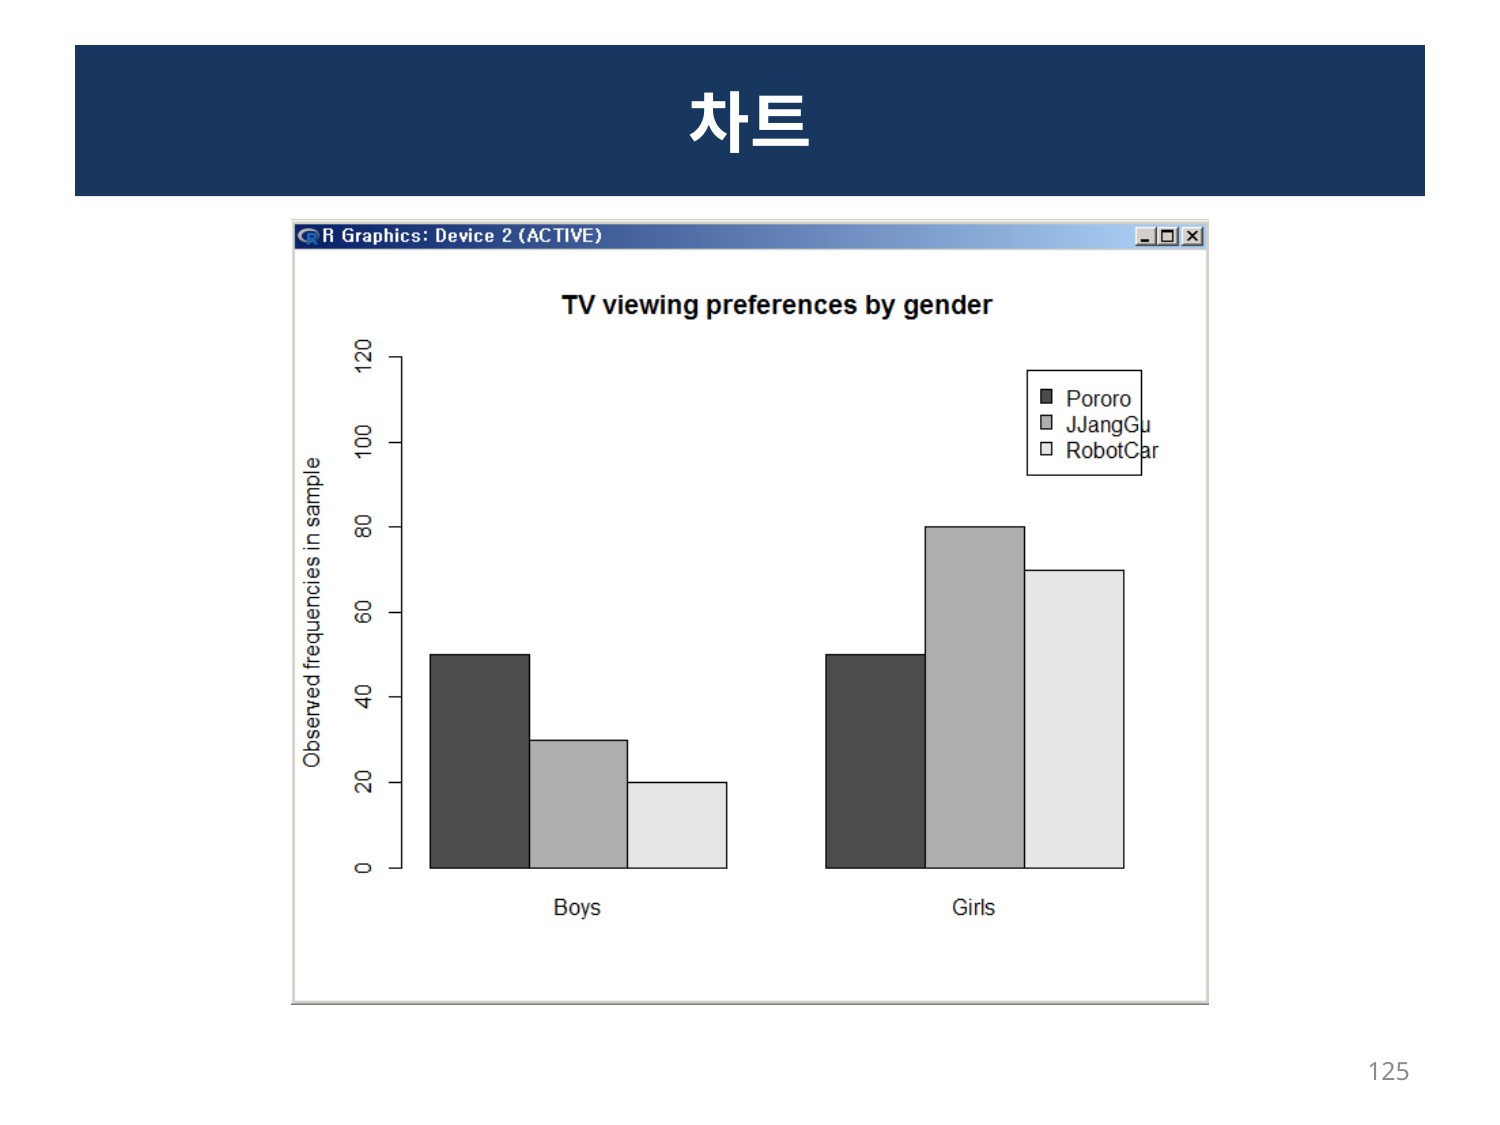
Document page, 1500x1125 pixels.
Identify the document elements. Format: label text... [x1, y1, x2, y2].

slide_number 125 [1074, 1042, 1425, 1103]
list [291, 219, 1209, 1006]
title 차트 [75, 45, 1425, 197]
